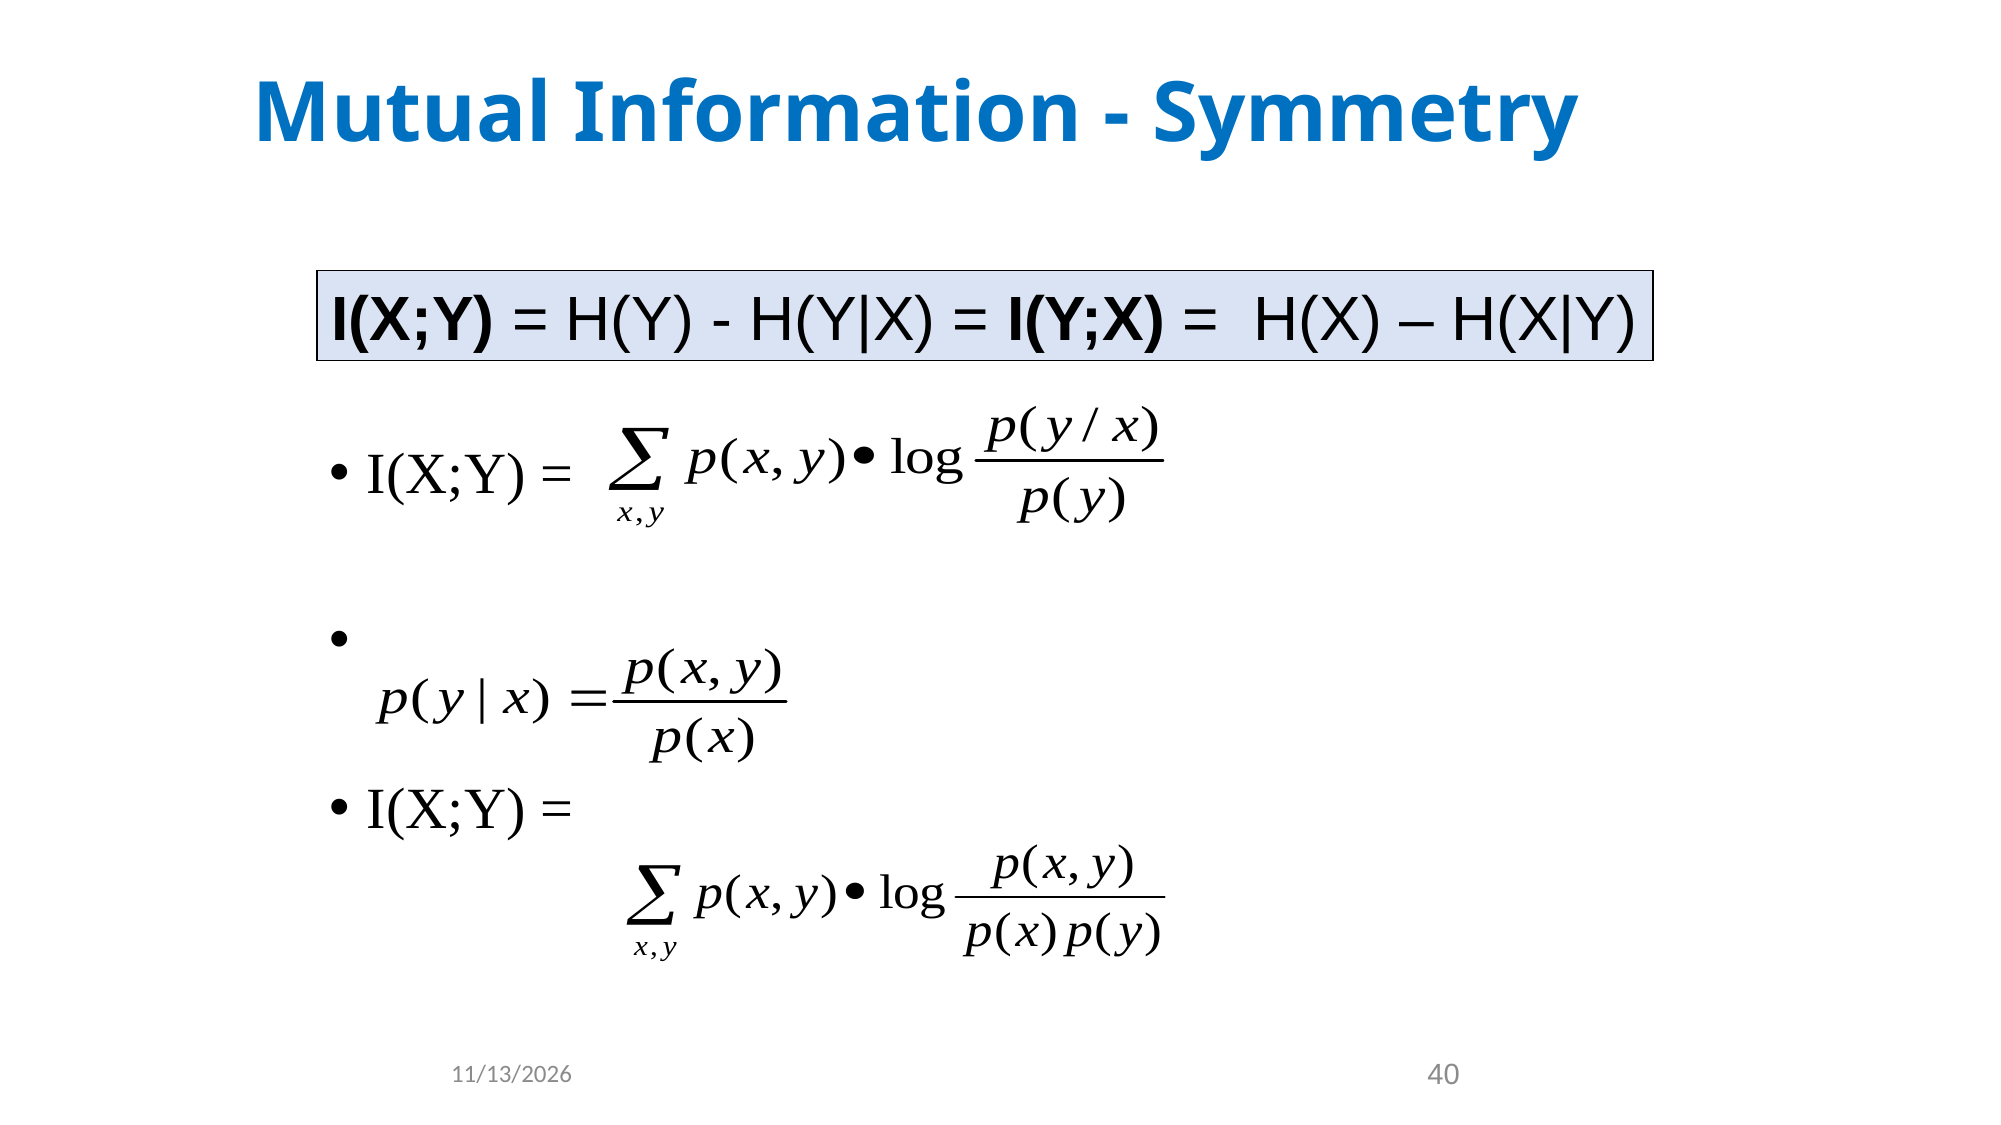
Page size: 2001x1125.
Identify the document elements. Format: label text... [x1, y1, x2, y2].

title Mutual Information - Symmetry [237, 20, 2000, 209]
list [362, 634, 800, 773]
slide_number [137, 1042, 588, 1103]
list I(X;Y) = I(X;Y) = [314, 261, 1514, 1004]
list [619, 832, 1175, 970]
text_box I(X;Y) = H(Y) - H(Y|X) = I(Y;X) = H(X) – H(X|Y) [317, 270, 1653, 361]
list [600, 393, 1175, 537]
slide_number 40 [1412, 1042, 1863, 1103]
